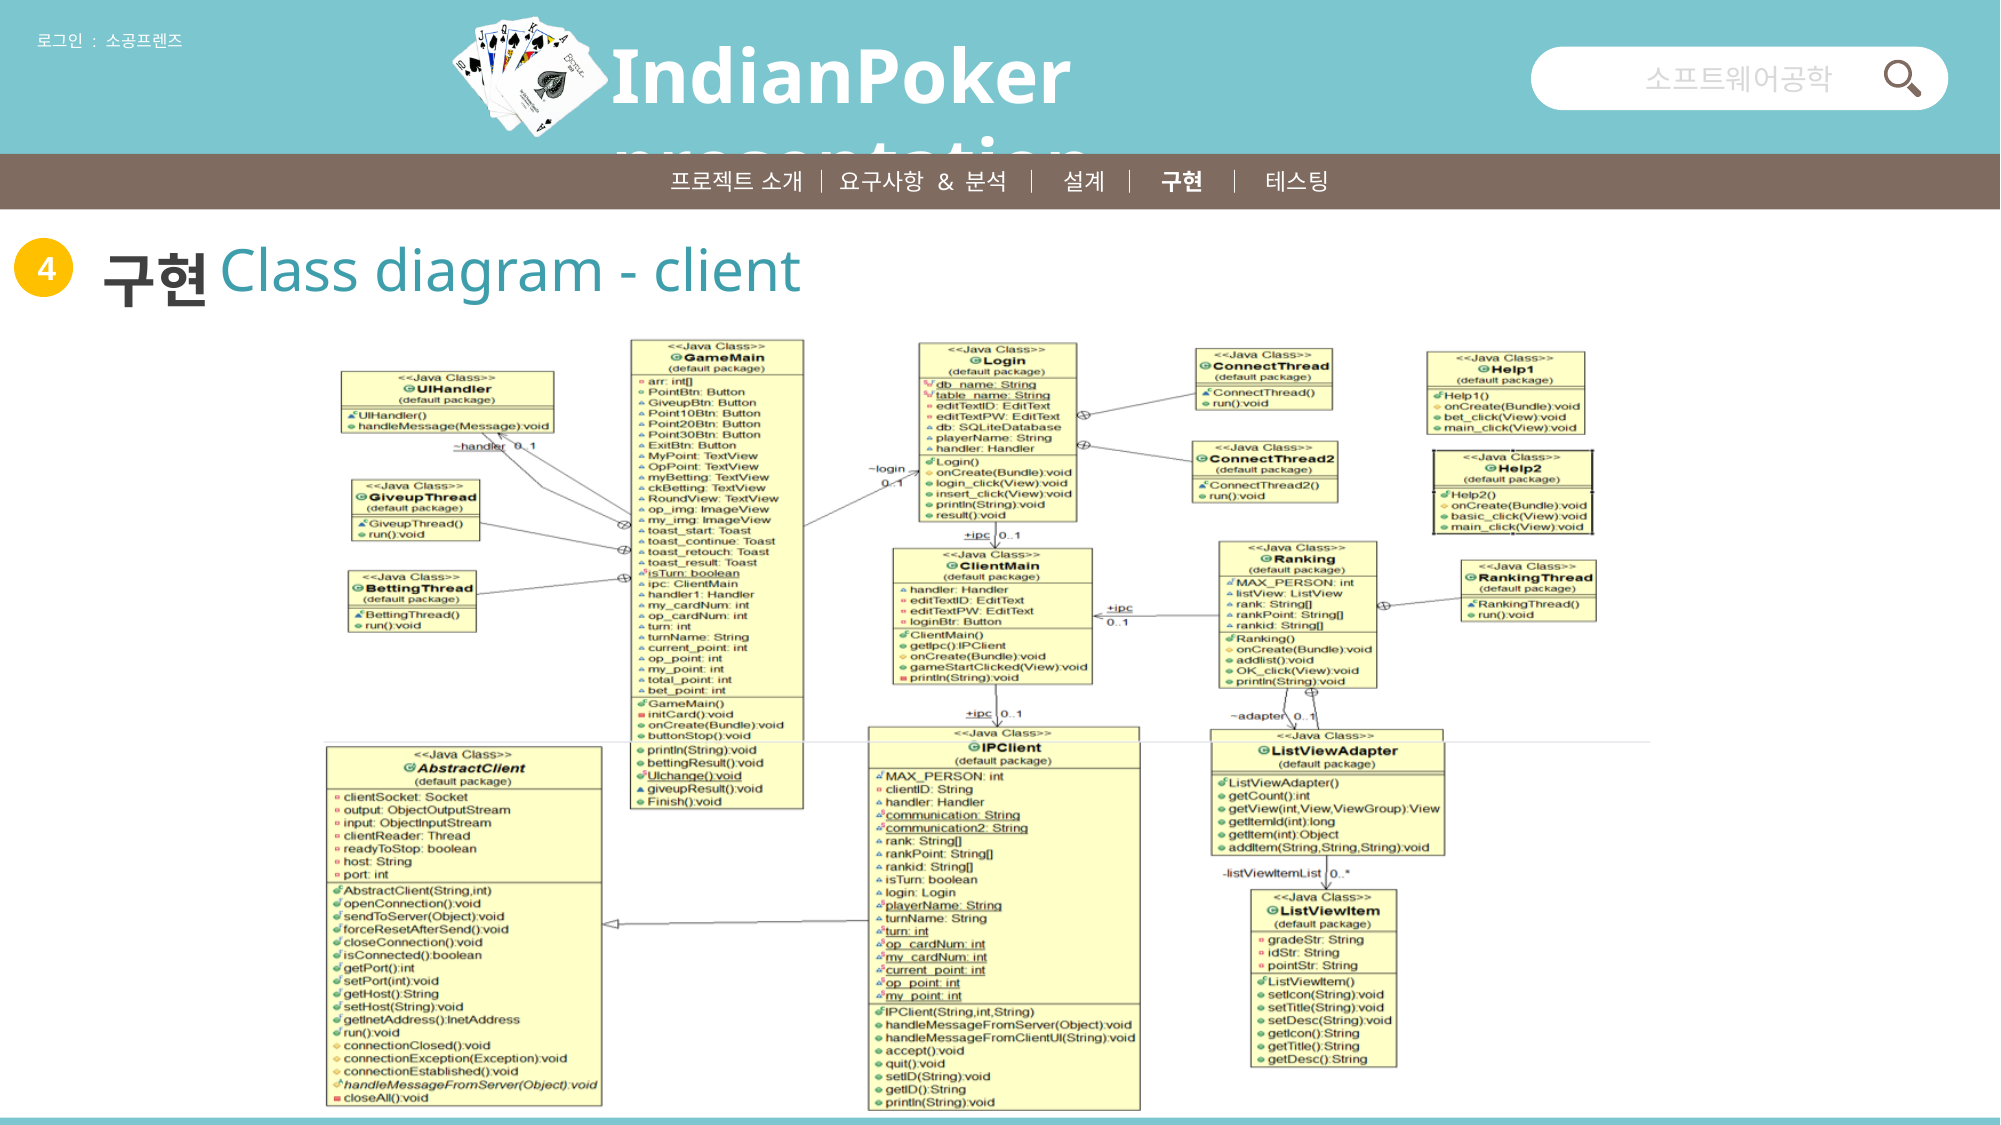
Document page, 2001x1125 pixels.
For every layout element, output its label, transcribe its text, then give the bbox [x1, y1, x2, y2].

text_box Class diagram - client [204, 225, 840, 310]
text_box 4 [13, 236, 75, 299]
text_box [0, 0, 2000, 153]
text_box IndianPoker presentation [596, 211, 1404, 216]
picture [302, 308, 1710, 1111]
text_box [0, 1117, 2000, 1125]
text_box 소프트웨어공학 [1529, 45, 1950, 112]
text_box IndianPoker presentation [596, 20, 1404, 153]
picture [448, 14, 611, 139]
text_box 구현 [88, 211, 496, 322]
text_box 로그인 : 소공프렌즈 [15, 23, 205, 59]
text_box 프로젝트 소개 ｜ 요구사항 & 분석 ｜ 설계 ｜ 구현 ｜ 테스팅 [0, 153, 2000, 211]
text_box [1884, 59, 1922, 97]
